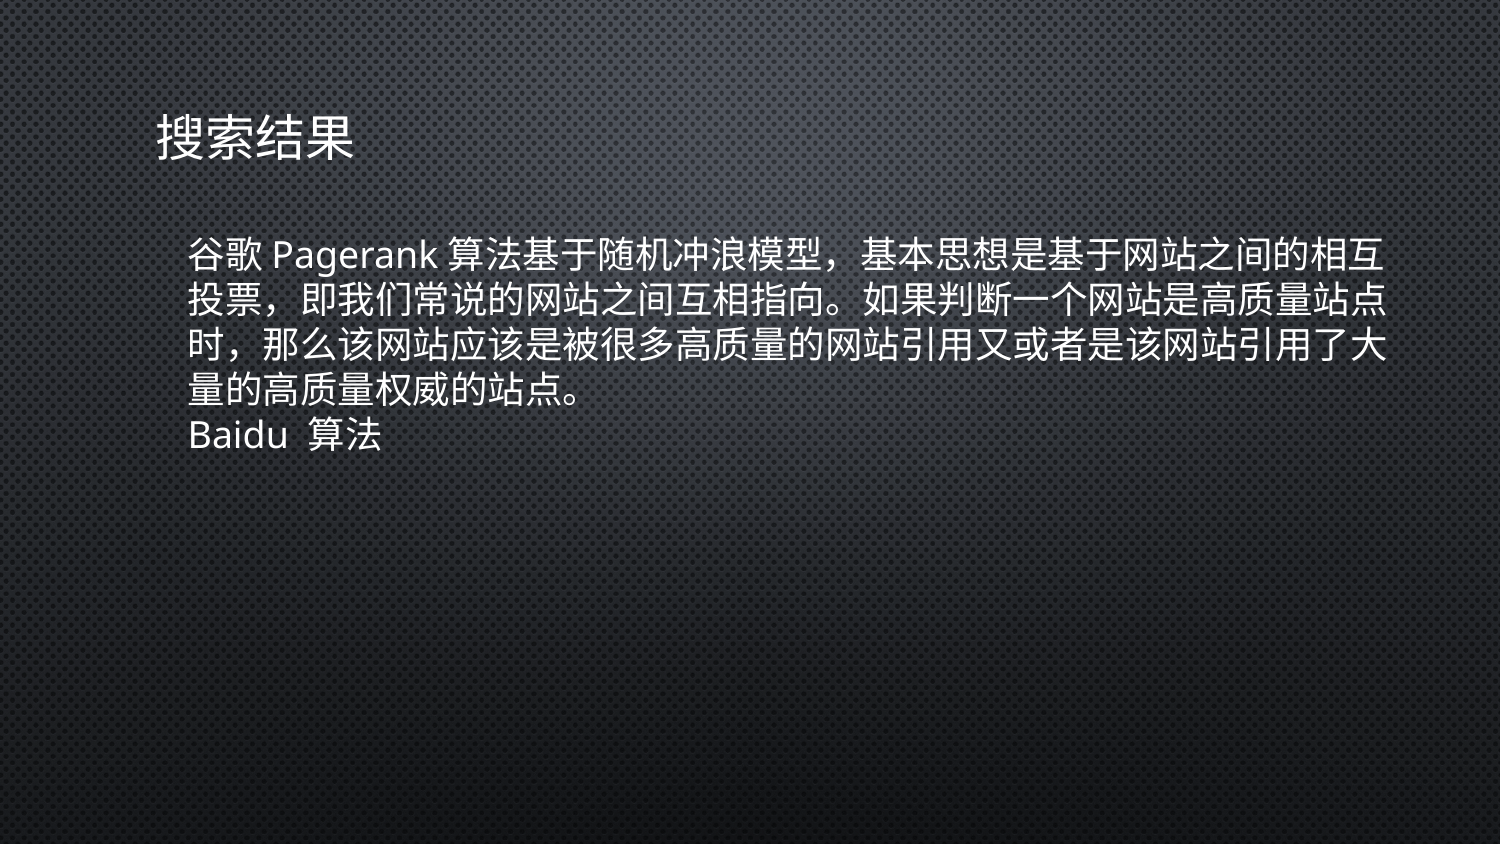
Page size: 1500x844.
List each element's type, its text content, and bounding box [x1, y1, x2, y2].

title 搜索结果 [140, 75, 1360, 198]
text_box 谷歌Pagerank算法基于随机冲浪模型，基本思想是基于网站之间的相互投票，即我们常说的网站之间互相指向。如果判断一个网站是高质量站点时，那么该网站应该是被很多高质量的网站引用又或者是该网站引用了大量的高质量权威的站点。 Baidu 算法 [172, 223, 1408, 599]
